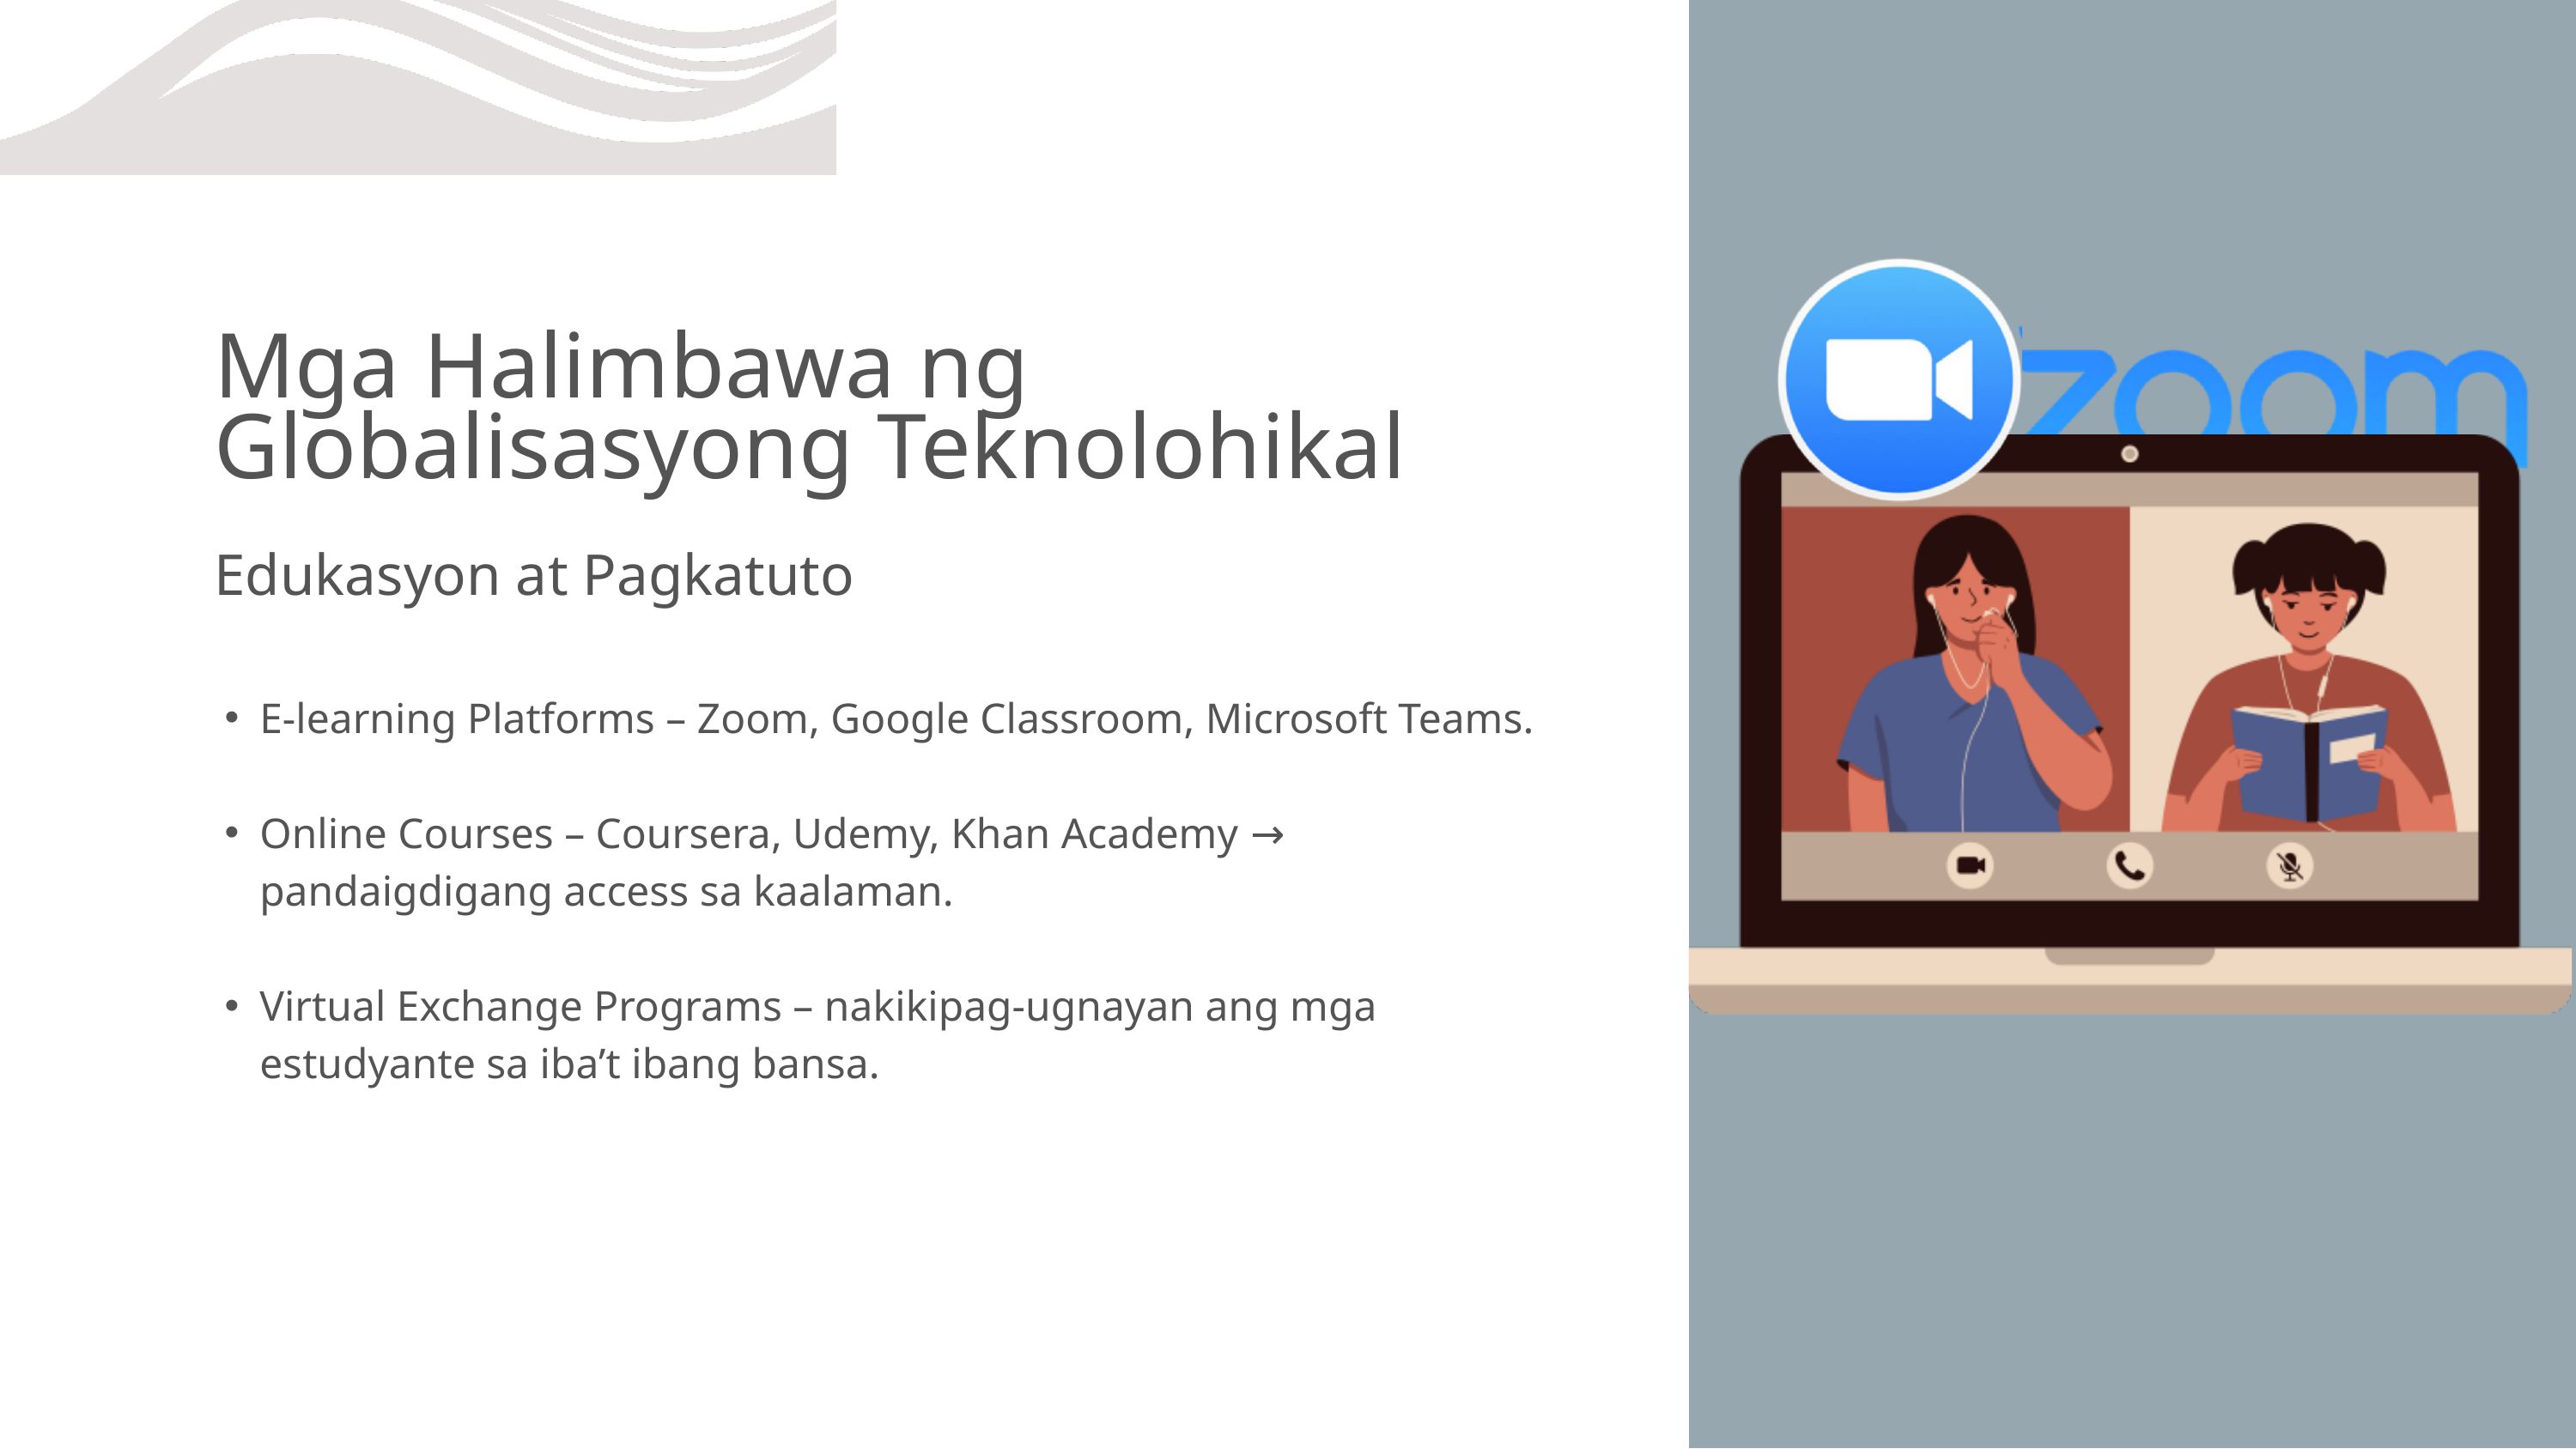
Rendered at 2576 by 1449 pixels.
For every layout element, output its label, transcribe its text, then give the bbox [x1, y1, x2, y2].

text_box Edukasyon at Pagkatuto [214, 555, 1112, 607]
text_box Mga Halimbawa ng Globalisasyong Teknolohikal [214, 335, 1637, 496]
text_box E-learning Platforms – Zoom, Google Classroom, Microsoft Teams. Online Courses – Coursera, Udemy, Khan Academy → pandaigdigang access sa kaalaman. Virtual Exchange Programs – nakikipag-ugnayan ang mga estudyante sa iba’t ibang bansa. [189, 683, 1540, 1145]
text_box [1688, 0, 2576, 1449]
text_box [0, 0, 837, 175]
